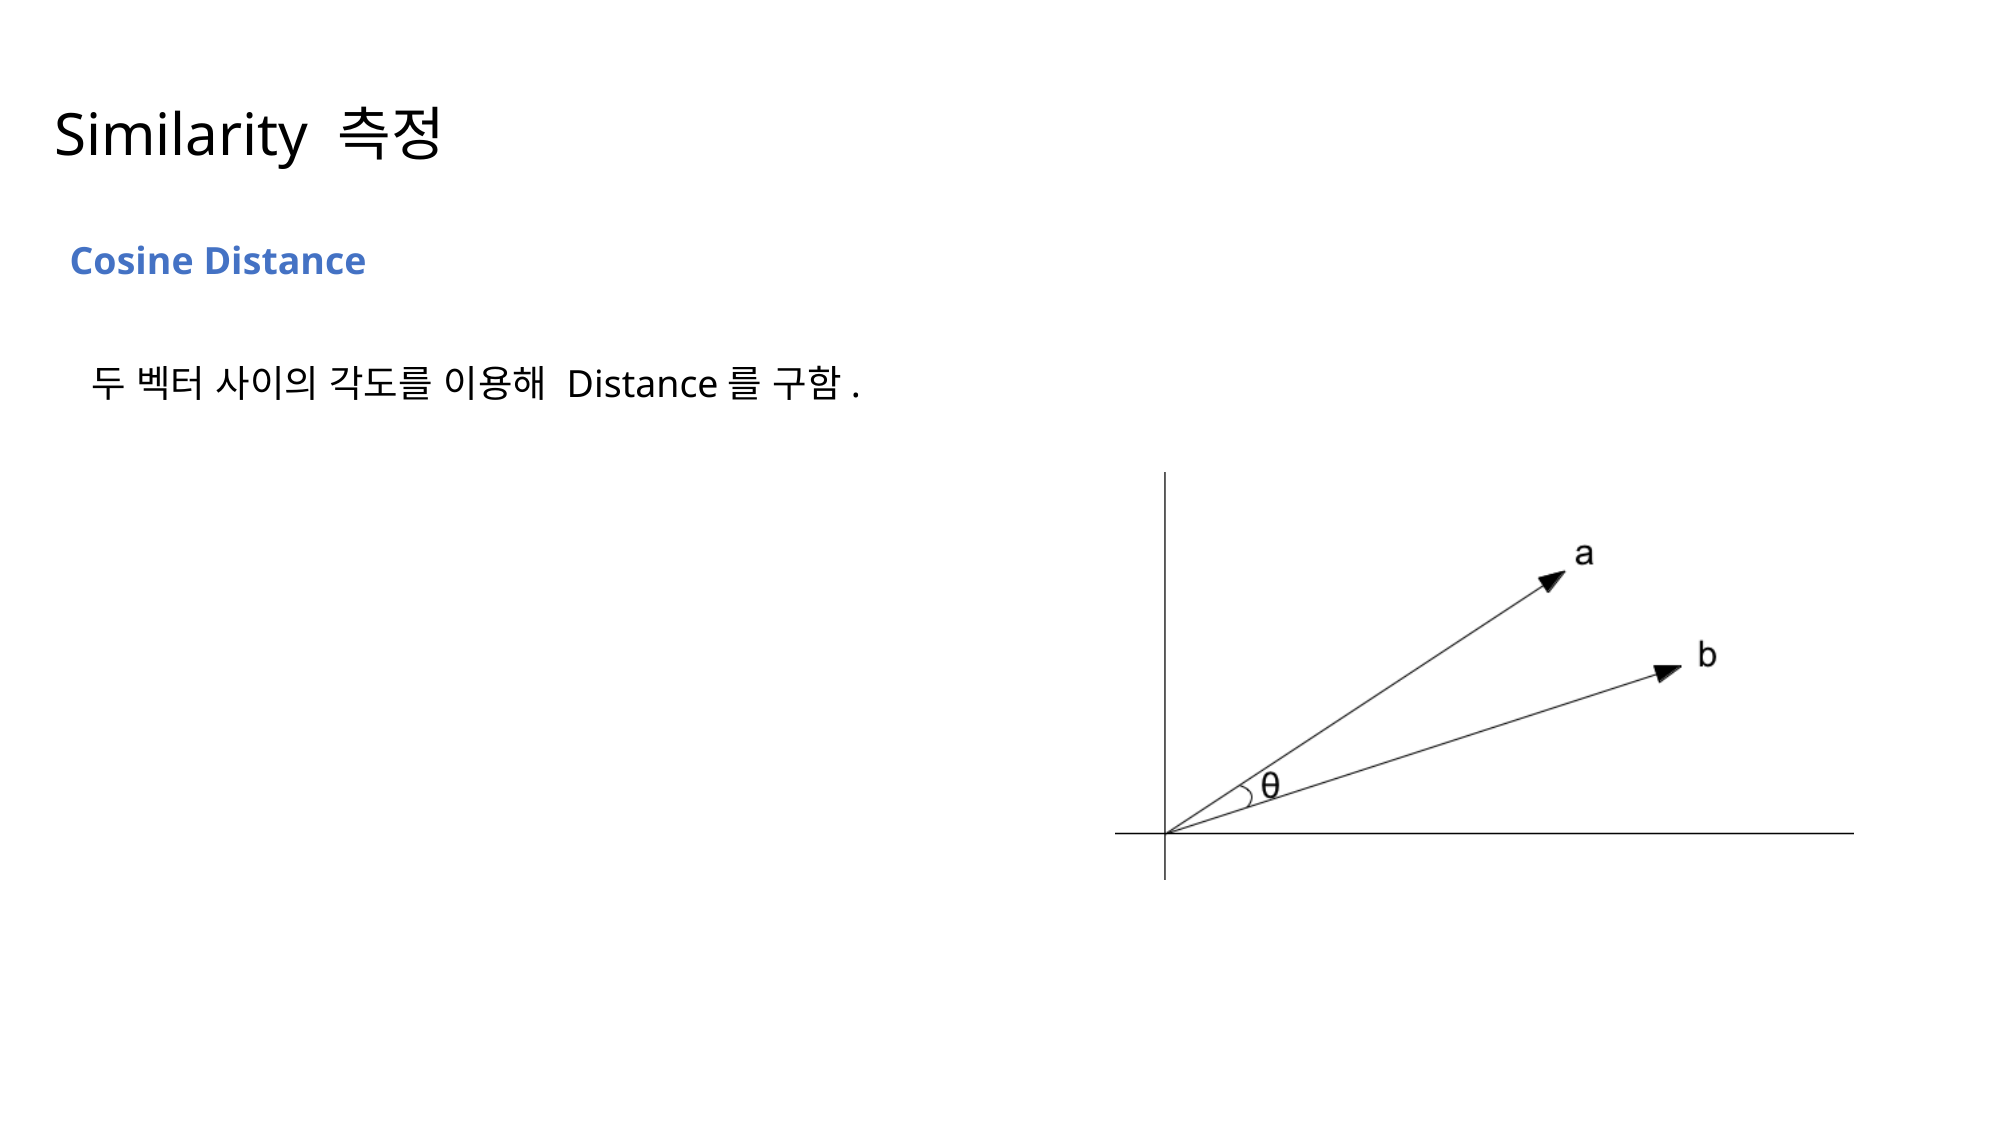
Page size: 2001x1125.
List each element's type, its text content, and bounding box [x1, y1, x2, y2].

picture [1115, 472, 1854, 880]
text_box 두 벡터 사이의 각도를 이용해 Distance를 구함. [76, 329, 876, 480]
text_box Cosine Distance [54, 229, 382, 290]
text_box Similarity 측정 [39, 89, 460, 175]
